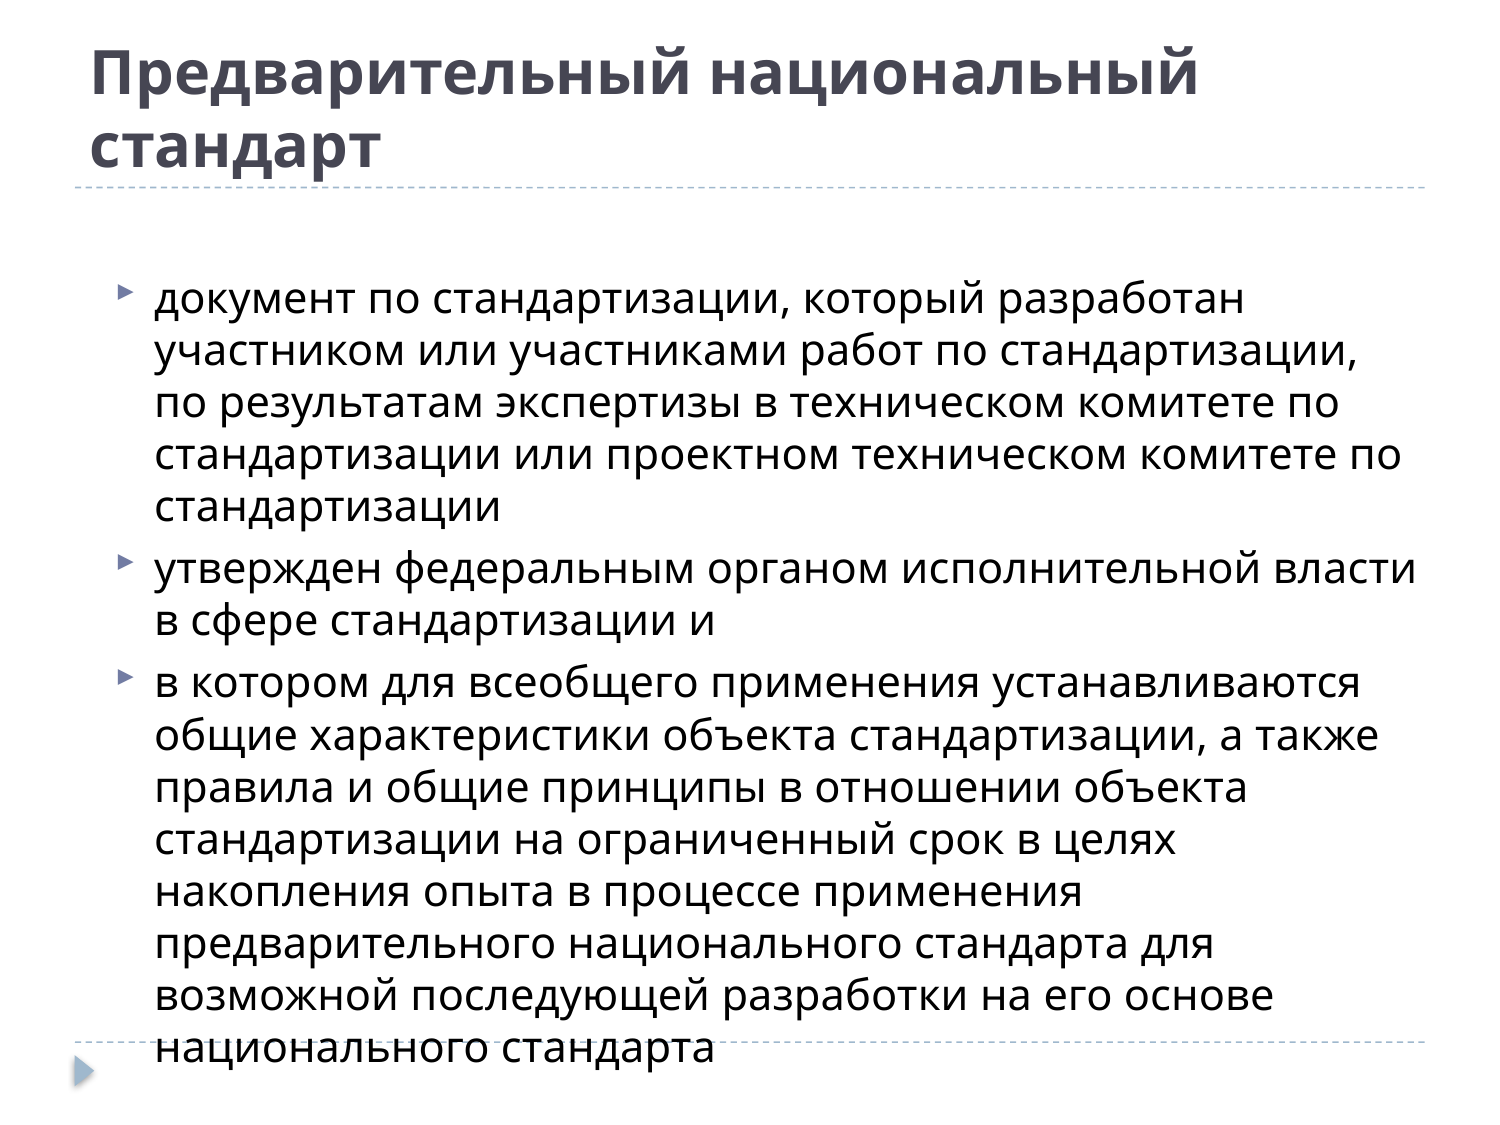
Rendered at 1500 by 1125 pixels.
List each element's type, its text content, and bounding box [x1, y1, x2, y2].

list документ по стандартизации, который разработан участником или участниками работ по стандартизации, по результатам экспертизы в техническом комитете по стандартизации или проектном техническом комитете по стандартизации утвержден федеральным органом исполнительной власти в сфере стандартизации и в котором для всеобщего применения устанавливаются общие характеристики объекта стандартизации, а также правила и общие принципы в отношении объекта стандартизации на ограниченный срок в целях накопления опыта в процессе применения предварительного национального стандарта для возможной последующей разработки на его основе национального стандарта [100, 262, 1438, 1083]
title Предварительный национальный стандарт [75, 24, 1425, 188]
